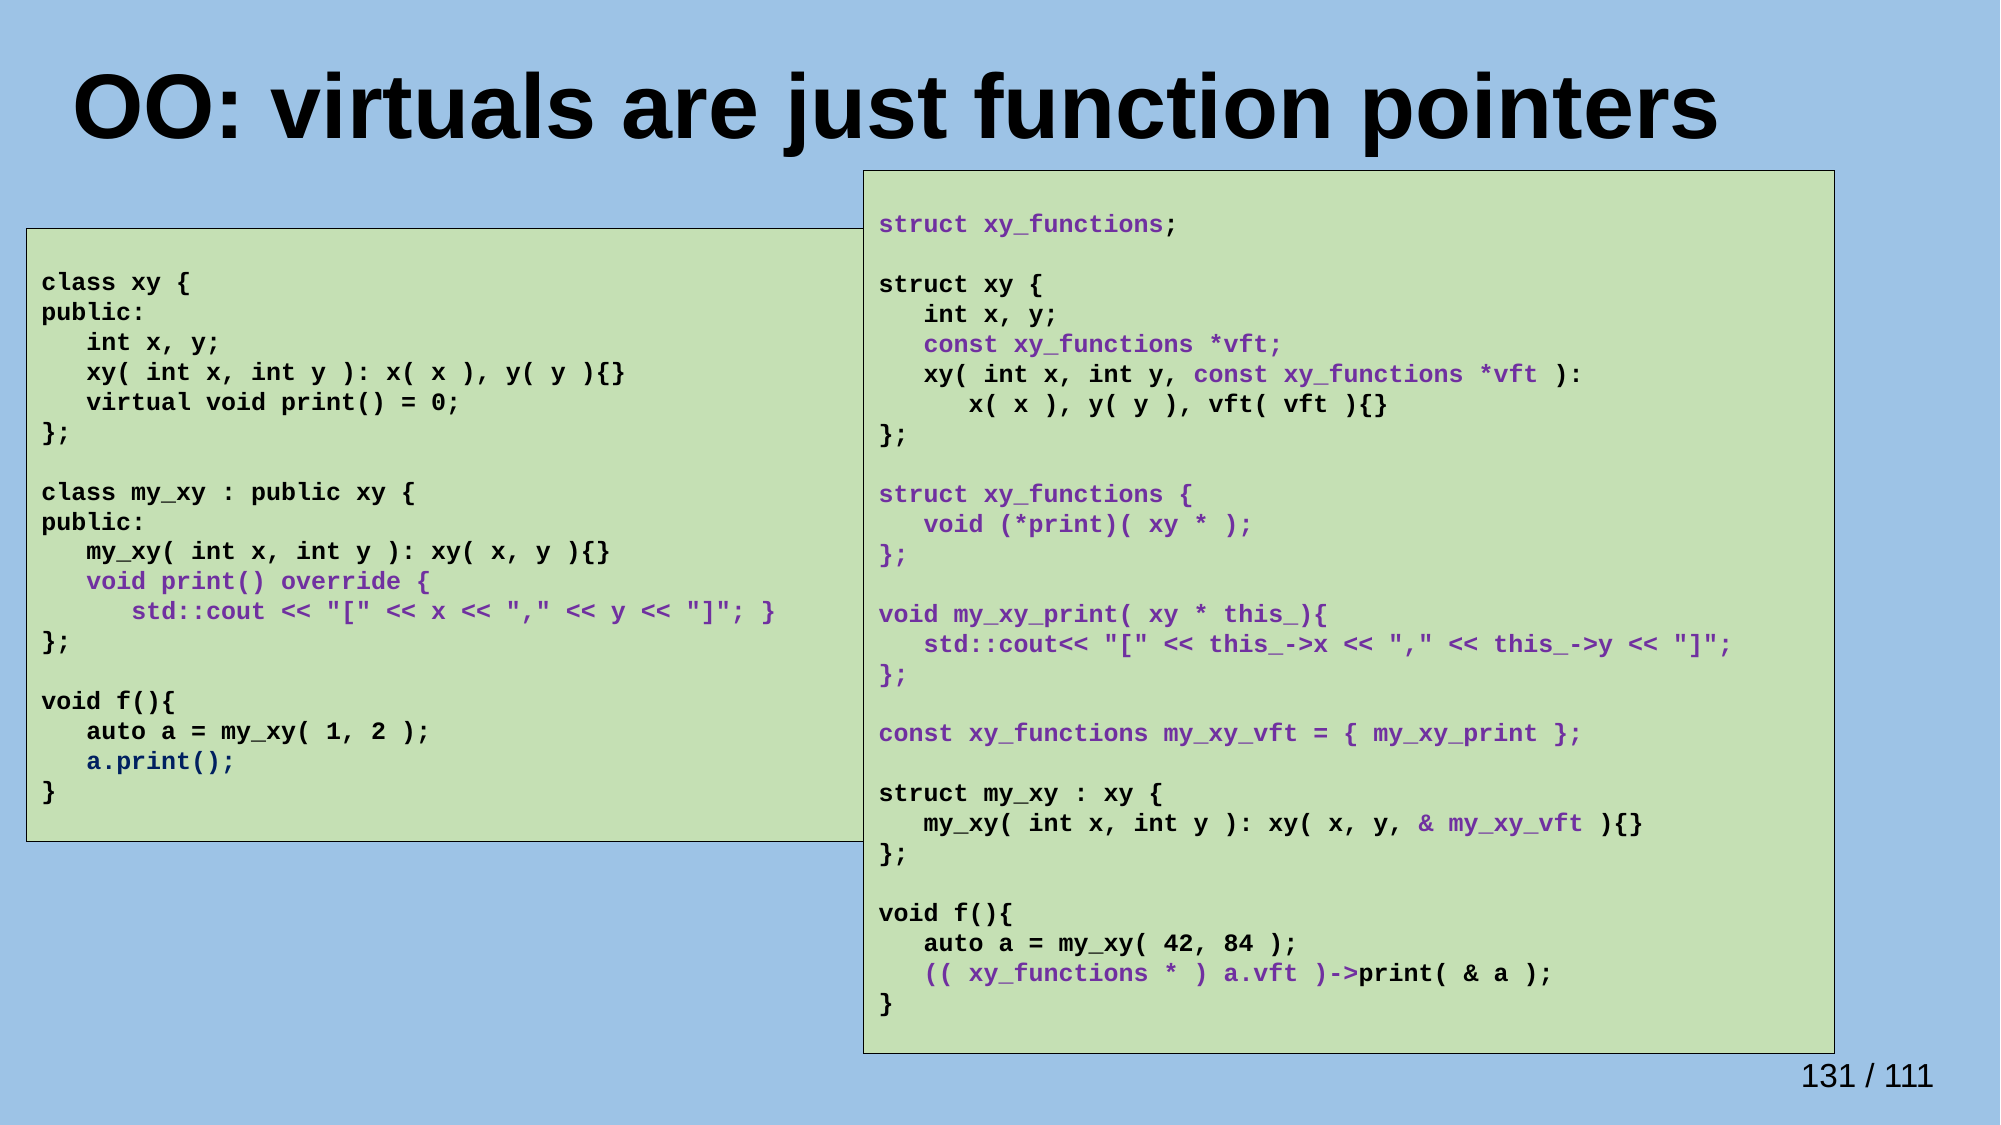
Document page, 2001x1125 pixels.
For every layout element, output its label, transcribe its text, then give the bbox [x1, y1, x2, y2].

text_box class xy { public: int x, y; xy( int x, int y ): x( x ), y( y ){} virtual void print() = 0; }; class my_xy : public xy { public: my_xy( int x, int y ): xy( x, y ){} void print() override { std::cout << "[" << x << "," << y << "]"; } }; void f(){ auto a = my_xy( 1, 2 ); a.print(); } [26, 228, 863, 842]
title OO: virtuals are just function pointers [57, 0, 1783, 218]
text_box struct xy_functions; struct xy { int x, y; const xy_functions *vft; xy( int x, int y, const xy_functions *vft ): x( x ), y( y ), vft( vft ){} }; struct xy_functions { void (*print)( xy * ); }; void my_xy_print( xy * this_){ std::cout<< "[" << this_->x << "," << this_->y << "]"; }; const xy_functions my_xy_vft = { my_xy_print }; struct my_xy : xy { my_xy( int x, int y ): xy( x, y, & my_xy_vft ){} }; void f(){ auto a = my_xy( 42, 84 ); (( xy_functions * ) a.vft )->print( & a ); } [863, 170, 1835, 1054]
